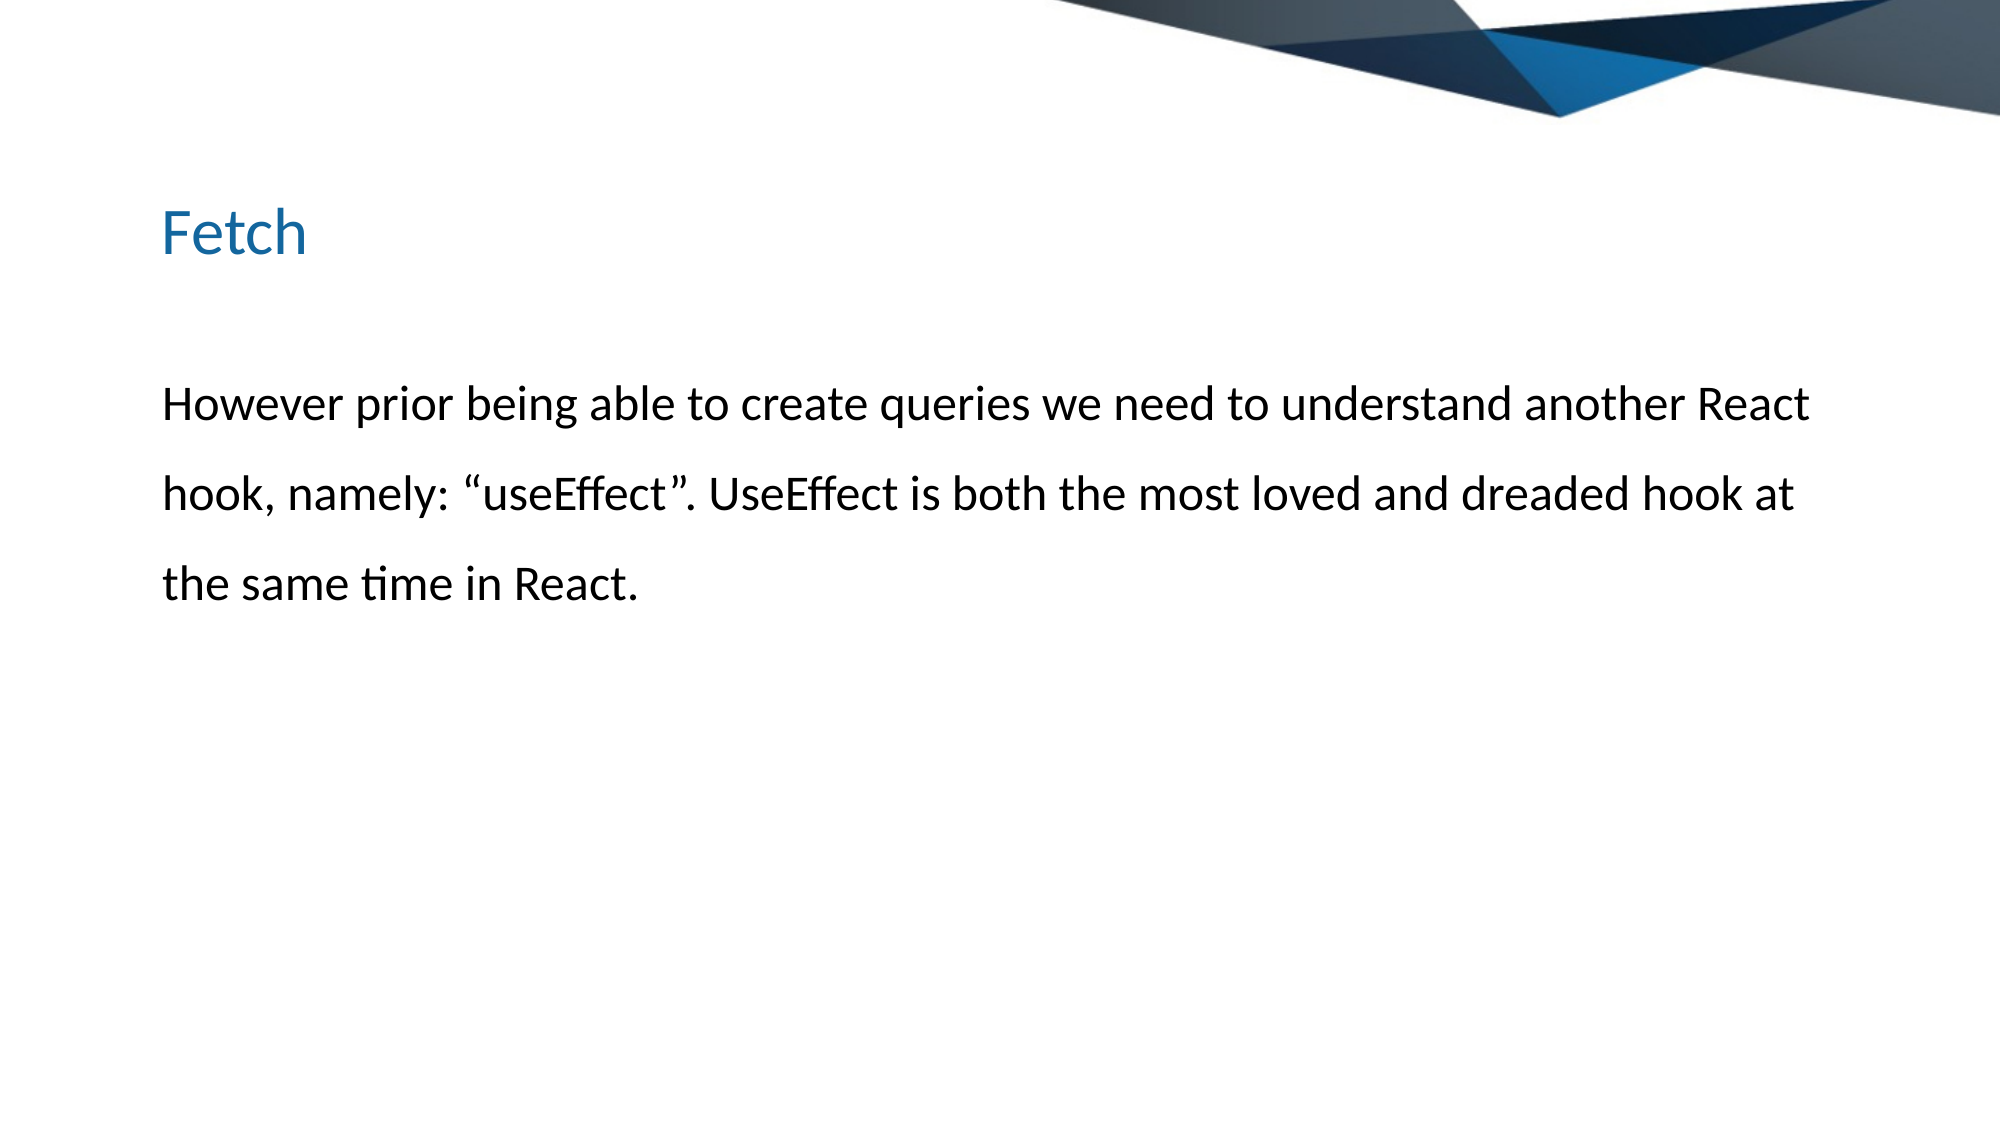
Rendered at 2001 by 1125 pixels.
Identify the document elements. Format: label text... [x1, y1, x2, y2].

picture [0, 0, 2000, 125]
text_box Fetch [146, 180, 1863, 276]
subtitle However prior being able to create queries we need to understand another React hook, namely: “useEffect”. UseEffect is both the most loved and dreaded hook at the same time in React. [146, 332, 1840, 1059]
